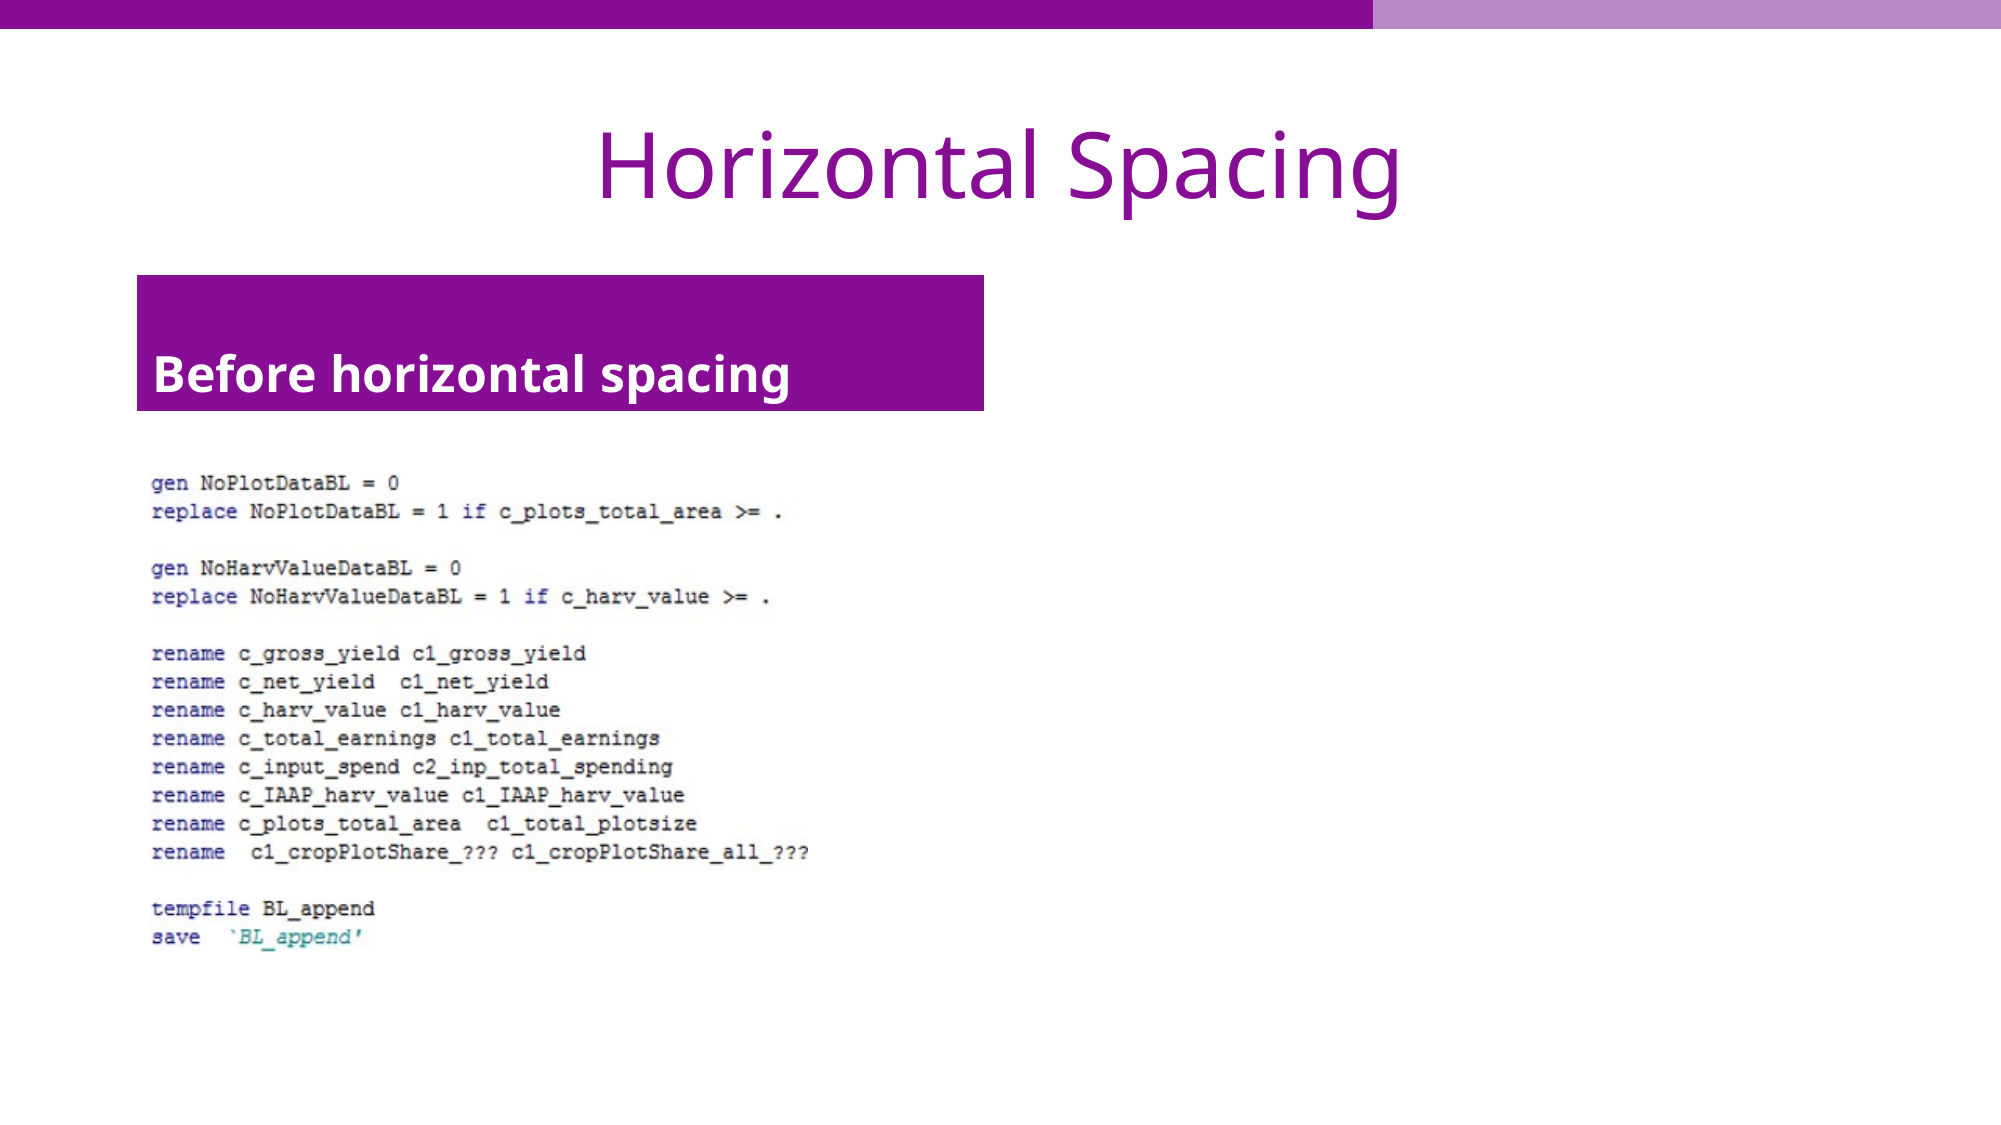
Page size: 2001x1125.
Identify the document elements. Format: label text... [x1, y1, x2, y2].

list Before horizontal spacing [137, 275, 984, 411]
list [150, 473, 808, 954]
title Horizontal Spacing [137, 59, 1863, 278]
